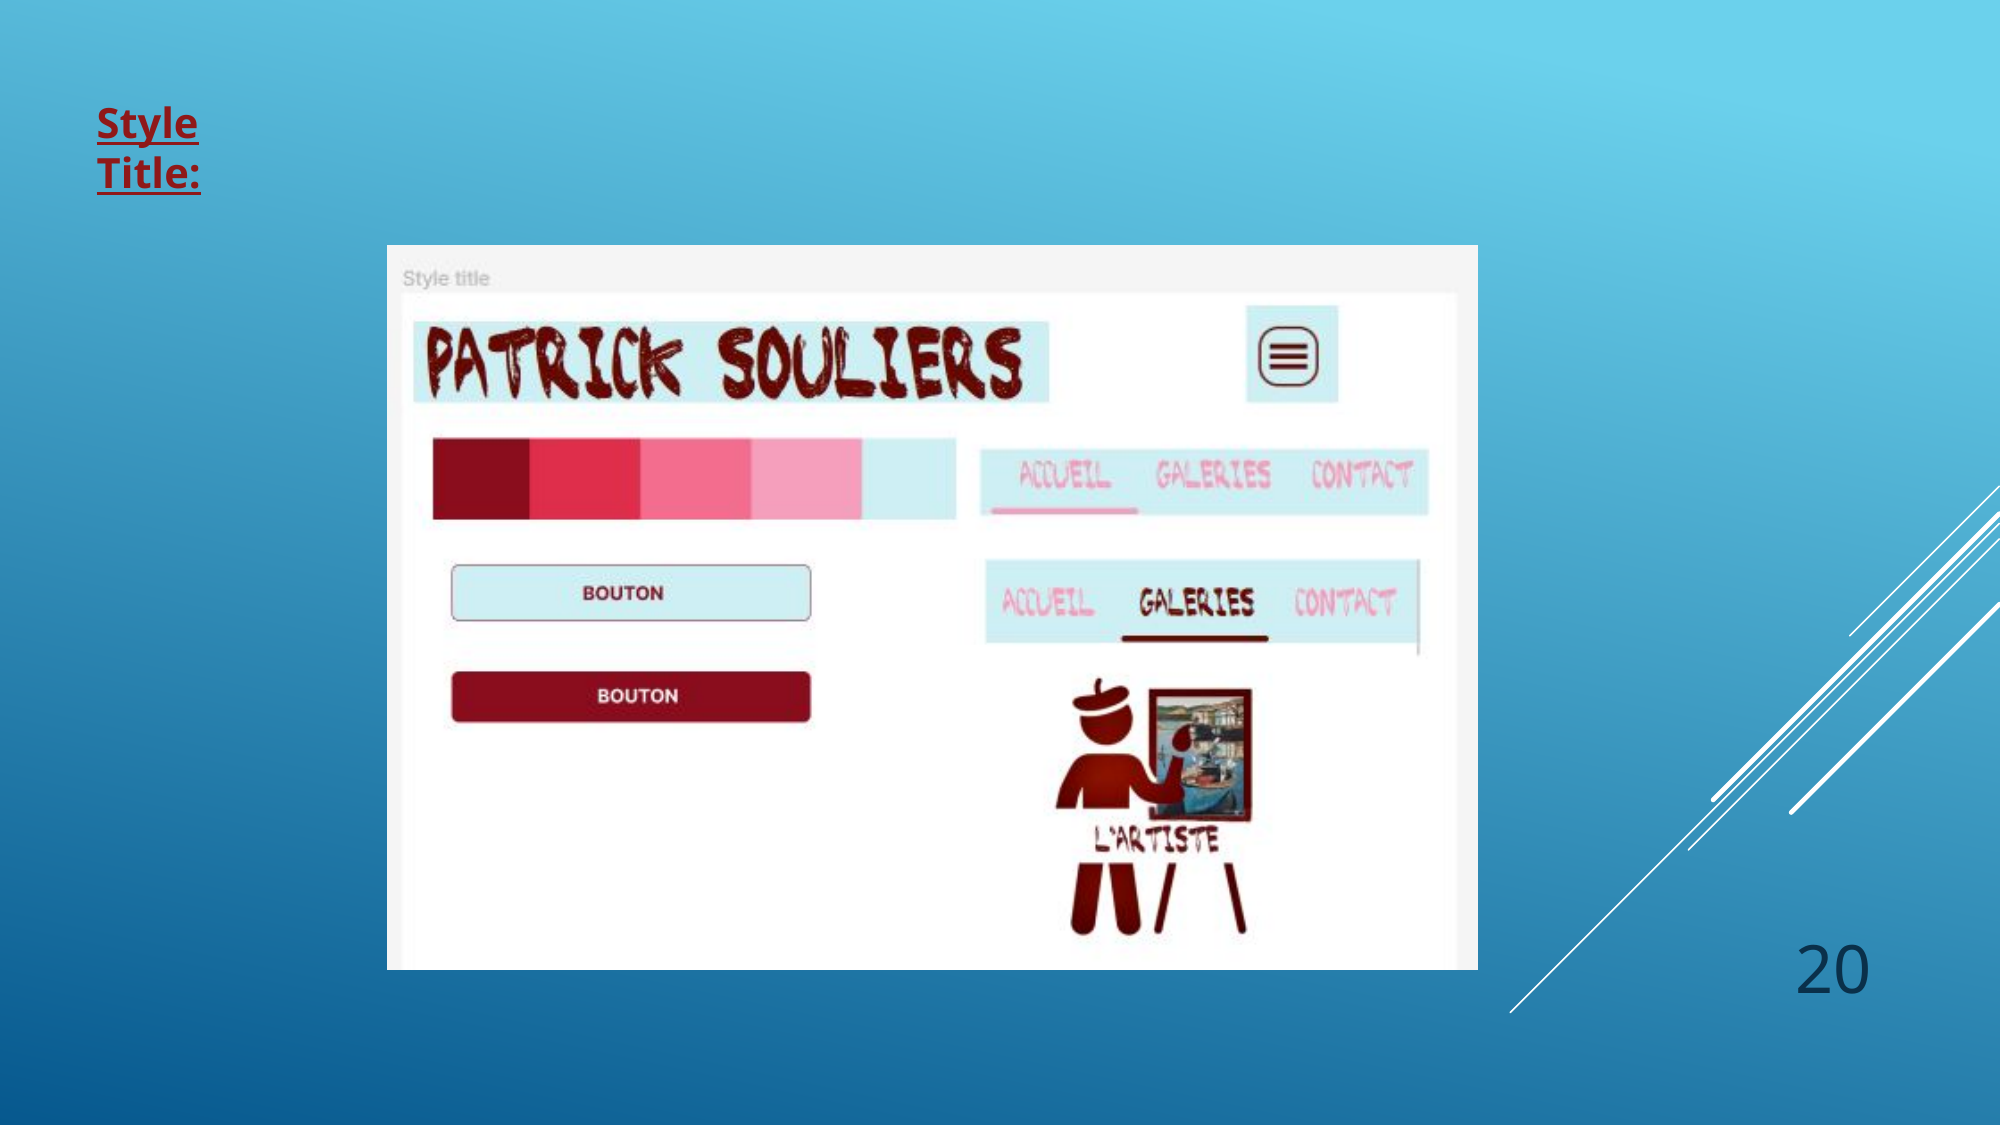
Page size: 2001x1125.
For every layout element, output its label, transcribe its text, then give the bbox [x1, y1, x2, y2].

slide_number 20 [1700, 915, 1888, 1025]
picture [386, 244, 1478, 970]
text_box Style Title: [81, 89, 313, 205]
